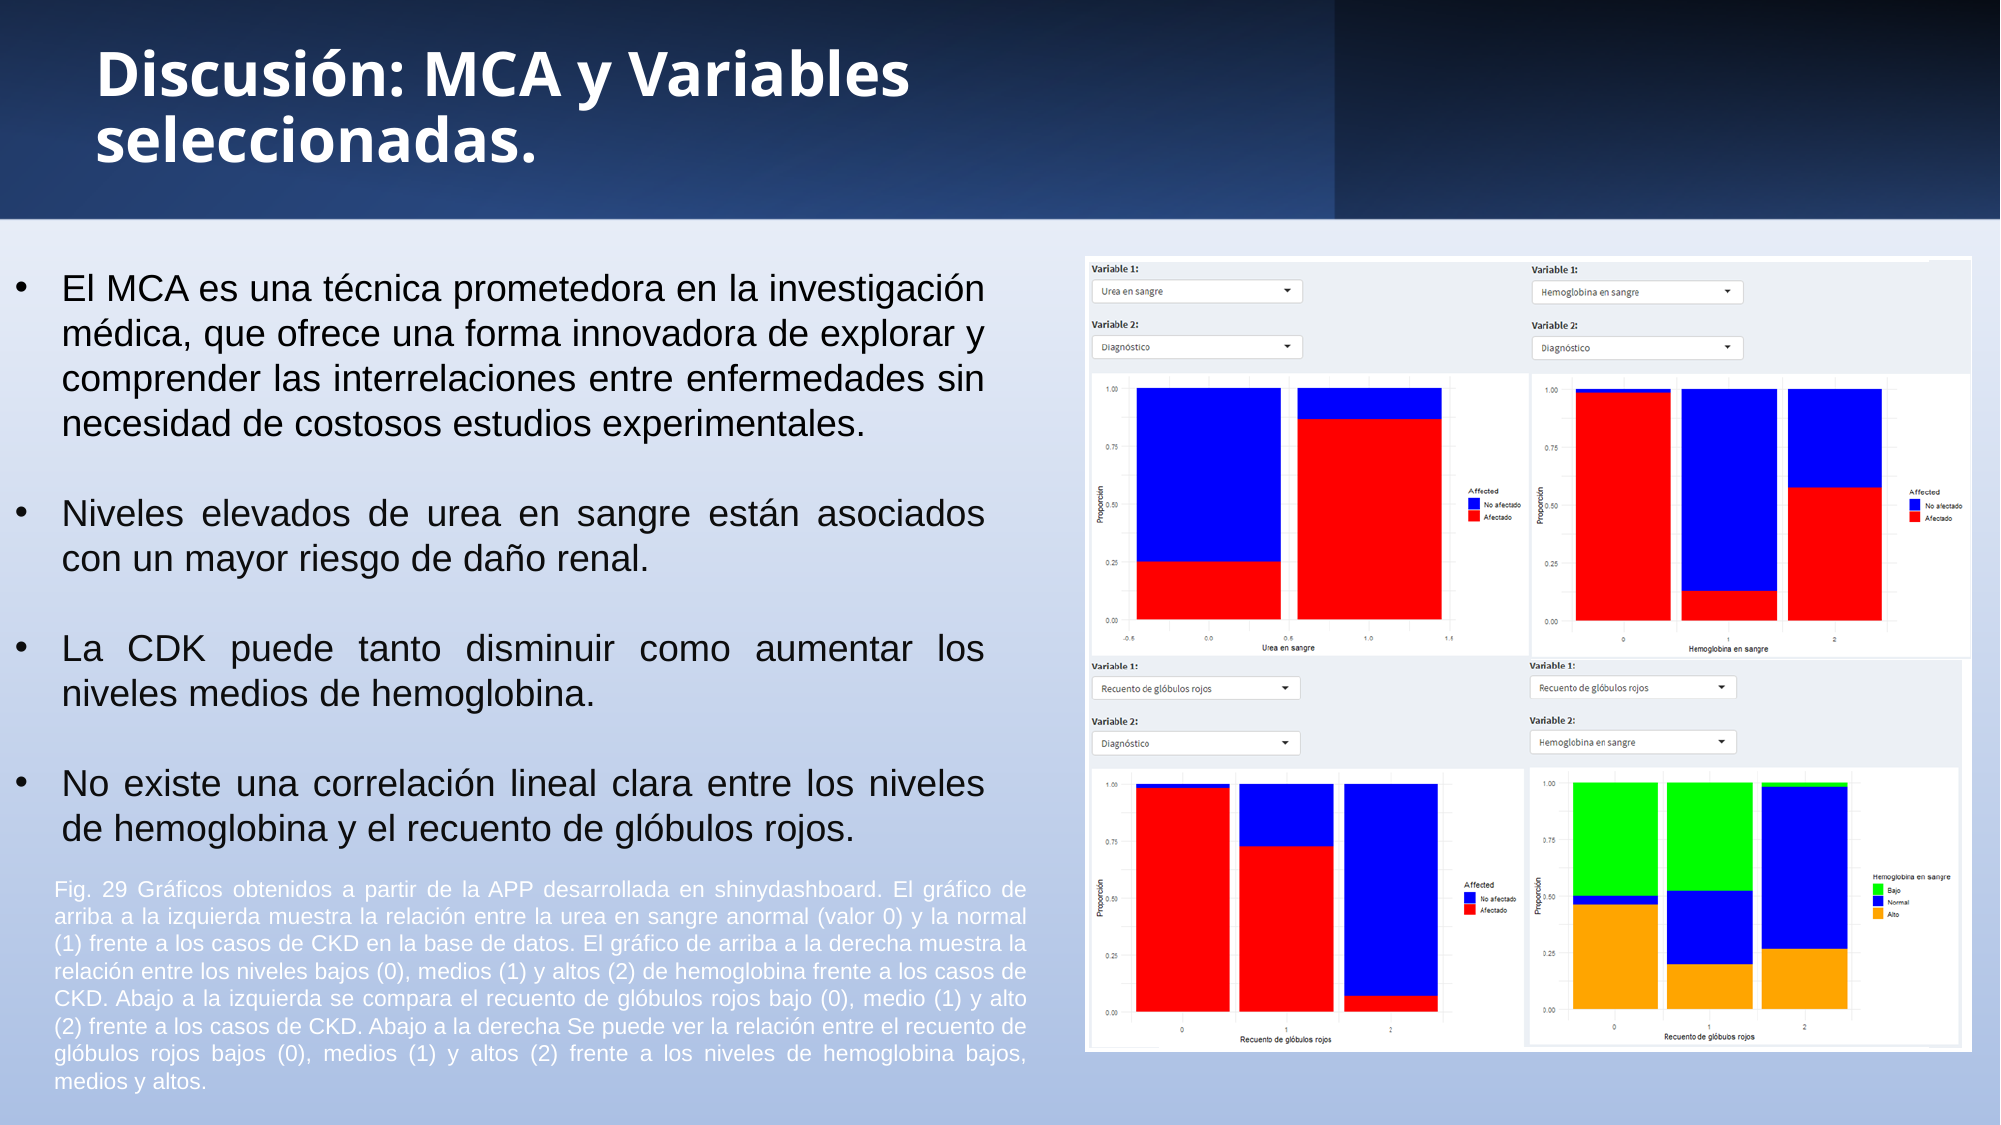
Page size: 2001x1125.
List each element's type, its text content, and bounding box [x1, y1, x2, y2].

picture [1085, 256, 1972, 1053]
text_box Fig. 29 Gráficos obtenidos a partir de la APP desarrollada en shinydashboard. El gráfico de arriba a la izquierda muestra la relación entre la urea en sangre anormal (valor 0) y la normal (1) frente a los casos de CKD en la base de datos. El gráfico de arriba a la derecha muestra la relación entre los niveles bajos (0), medios (1) y altos (2) de hemoglobina frente a los casos de CKD. Abajo a la izquierda se compara el recuento de glóbulos rojos bajo (0), medio (1) y alto (2) frente a los casos de CKD. Abajo a la derecha Se puede ver la relación entre el recuento de glóbulos rojos bajos (0), medios (1) y altos (2) frente a los niveles de hemoglobina bajos, medios y altos. [39, 866, 1043, 1102]
text_box El MCA es una técnica prometedora en la investigación médica, que ofrece una forma innovadora de explorar y comprender las interrelaciones entre enfermedades sin necesidad de costosos estudios experimentales. Niveles elevados de urea en sangre están asociados con un mayor riesgo de daño renal. La CDK puede tanto disminuir como aumentar los niveles medios de hemoglobina. No existe una correlación lineal clara entre los niveles de hemoglobina y el recuento de glóbulos rojos. [0, 256, 1000, 857]
picture [0, 0, 2000, 221]
